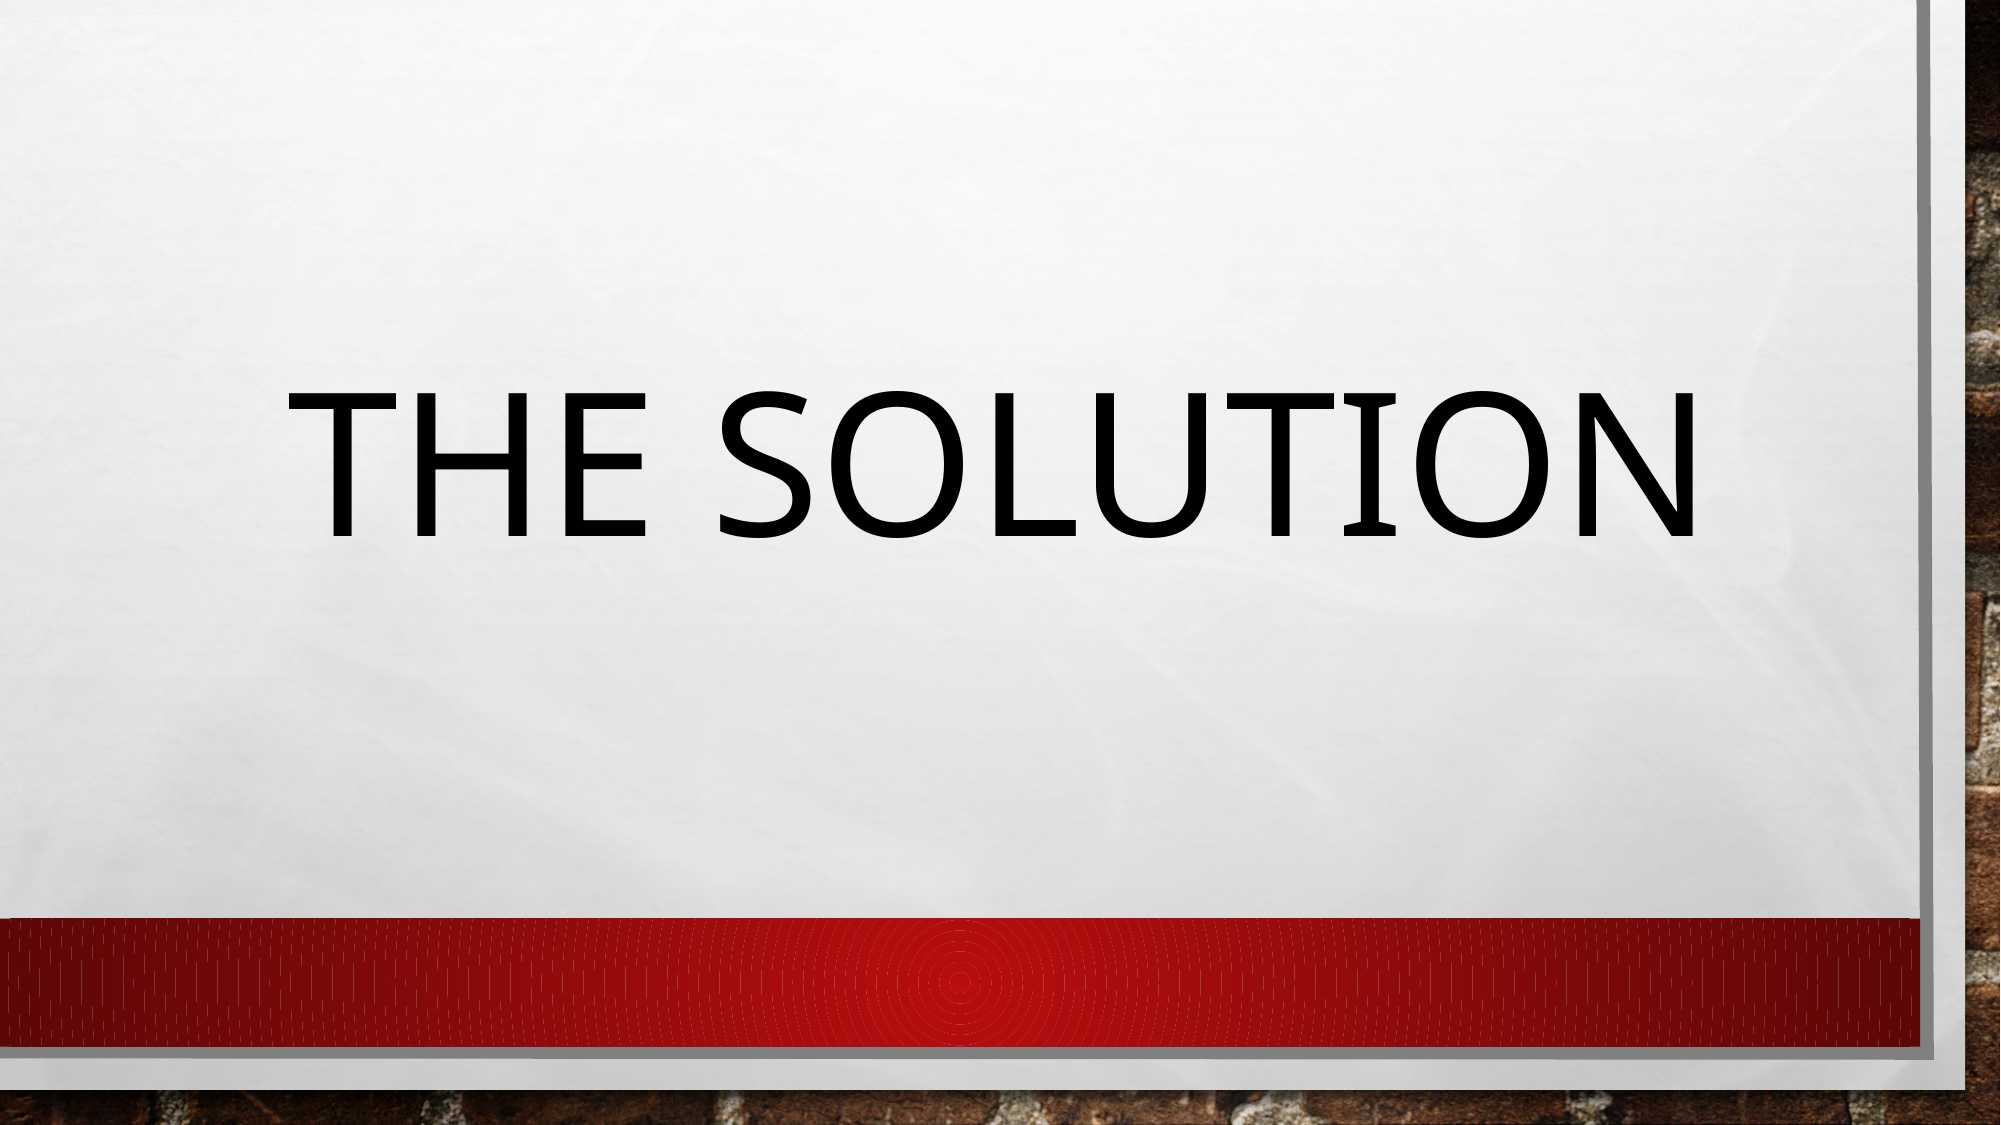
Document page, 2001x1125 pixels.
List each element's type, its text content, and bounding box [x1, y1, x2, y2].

picture [0, 0, 2000, 1125]
text_box THE SOLUTION [272, 329, 1728, 585]
